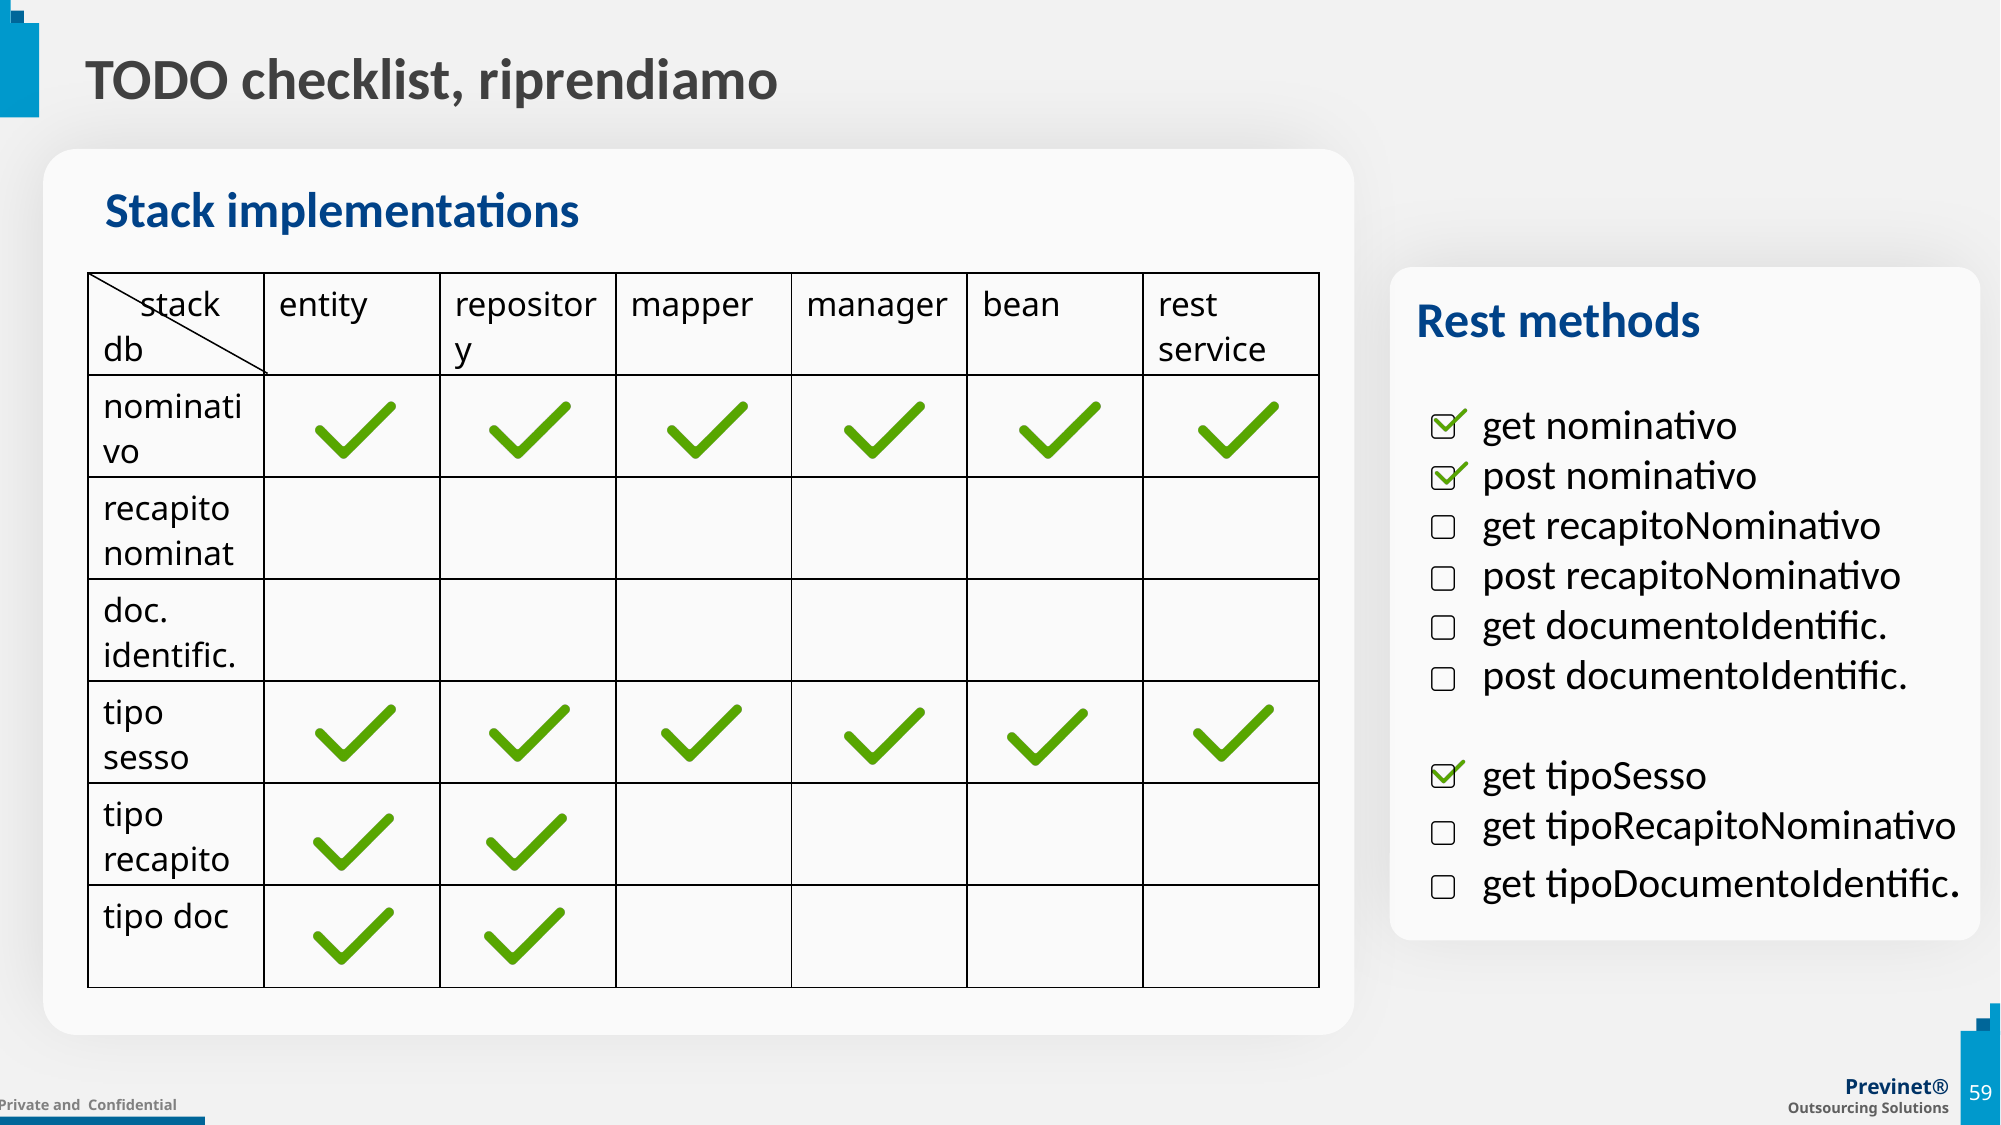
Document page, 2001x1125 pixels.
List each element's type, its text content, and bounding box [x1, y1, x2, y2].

table_cell [617, 580, 791, 680]
table_cell [413, 886, 439, 987]
picture [1000, 373, 1115, 487]
table_cell [1118, 376, 1142, 476]
picture [1424, 609, 1461, 646]
table_cell [617, 478, 791, 578]
table_cell recapito nominat [89, 478, 263, 578]
table_cell [441, 784, 464, 884]
table_cell [617, 784, 791, 884]
table_cell [792, 376, 820, 476]
title TODO checklist, riprendiamo [70, 31, 1771, 122]
table_cell [441, 580, 615, 680]
table_cell [617, 376, 644, 476]
table_cell [1144, 376, 1174, 476]
picture [1424, 869, 1461, 906]
table_cell [413, 784, 439, 884]
table_cell [942, 376, 966, 476]
table_header repository [441, 274, 615, 374]
table_cell [587, 784, 615, 884]
table_cell doc. identific. [89, 580, 263, 680]
text_box [1387, 265, 1983, 943]
table_cell [968, 478, 1142, 578]
table_cell [759, 682, 791, 782]
picture [641, 676, 756, 790]
table_header bean [968, 274, 1142, 374]
table_cell [265, 682, 290, 782]
table_cell nominativo [89, 381, 263, 476]
table_cell [1144, 580, 1318, 680]
table_cell [1104, 682, 1142, 782]
table_cell [792, 682, 820, 782]
table_cell [413, 376, 439, 476]
table_cell [265, 376, 291, 476]
table_cell [968, 784, 1142, 884]
table_cell tipo sesso [89, 682, 263, 782]
table_cell [792, 886, 966, 987]
table_cell [1144, 478, 1318, 578]
table_header mapper [617, 274, 791, 374]
table_header rest service [1144, 274, 1318, 374]
picture [988, 680, 1102, 794]
table_cell [441, 886, 459, 987]
table_cell [589, 376, 615, 476]
picture [1174, 676, 1288, 790]
table_cell [617, 682, 636, 782]
table_cell [792, 580, 966, 680]
table_cell [968, 376, 996, 476]
table_cell [1144, 886, 1318, 987]
text_box Rest methods get nominativo post nominativo get recapitoNominativo post recapitoNominativo get documentoIdentific. post documentoIdentific. get tipoSesso get tipoRecapitoNominativo get tipoDocumentoIdentific. [1401, 279, 1981, 916]
text_box [41, 146, 1357, 1038]
picture [294, 676, 410, 993]
table_cell tipo doc [89, 886, 263, 987]
table_cell [1296, 376, 1318, 476]
table_cell [968, 580, 1142, 680]
picture [1424, 449, 1474, 497]
picture [464, 676, 584, 993]
table_cell [792, 478, 966, 578]
table_cell [968, 886, 1142, 987]
table_cell [441, 376, 466, 476]
picture [824, 373, 939, 487]
table_cell [792, 784, 966, 884]
table_cell [265, 478, 439, 578]
table_cell [588, 682, 615, 782]
picture [1178, 373, 1293, 487]
table_cell [1292, 682, 1318, 782]
list Stack implementations [89, 169, 886, 272]
table_cell [1144, 784, 1318, 884]
picture [1424, 396, 1473, 445]
picture [648, 373, 762, 487]
table_cell [441, 478, 615, 578]
table_cell [265, 784, 290, 884]
table_cell tipo recapito [89, 784, 263, 884]
table_cell [441, 682, 465, 782]
picture [824, 678, 939, 793]
picture [1424, 660, 1461, 697]
table_header entity [270, 274, 439, 374]
table_cell [765, 376, 791, 476]
table_cell [617, 886, 791, 987]
table_cell [583, 886, 615, 987]
picture [470, 373, 585, 487]
table_cell [968, 682, 984, 782]
picture [295, 373, 410, 487]
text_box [87, 272, 268, 374]
picture [1424, 748, 1472, 795]
table_cell [265, 886, 289, 987]
table_cell [265, 580, 439, 680]
picture [1424, 508, 1461, 545]
table_cell [1144, 682, 1169, 782]
table_header manager [792, 274, 966, 374]
table_cell [413, 682, 439, 782]
picture [1424, 560, 1461, 597]
table_cell [942, 682, 966, 782]
picture [1424, 814, 1461, 851]
